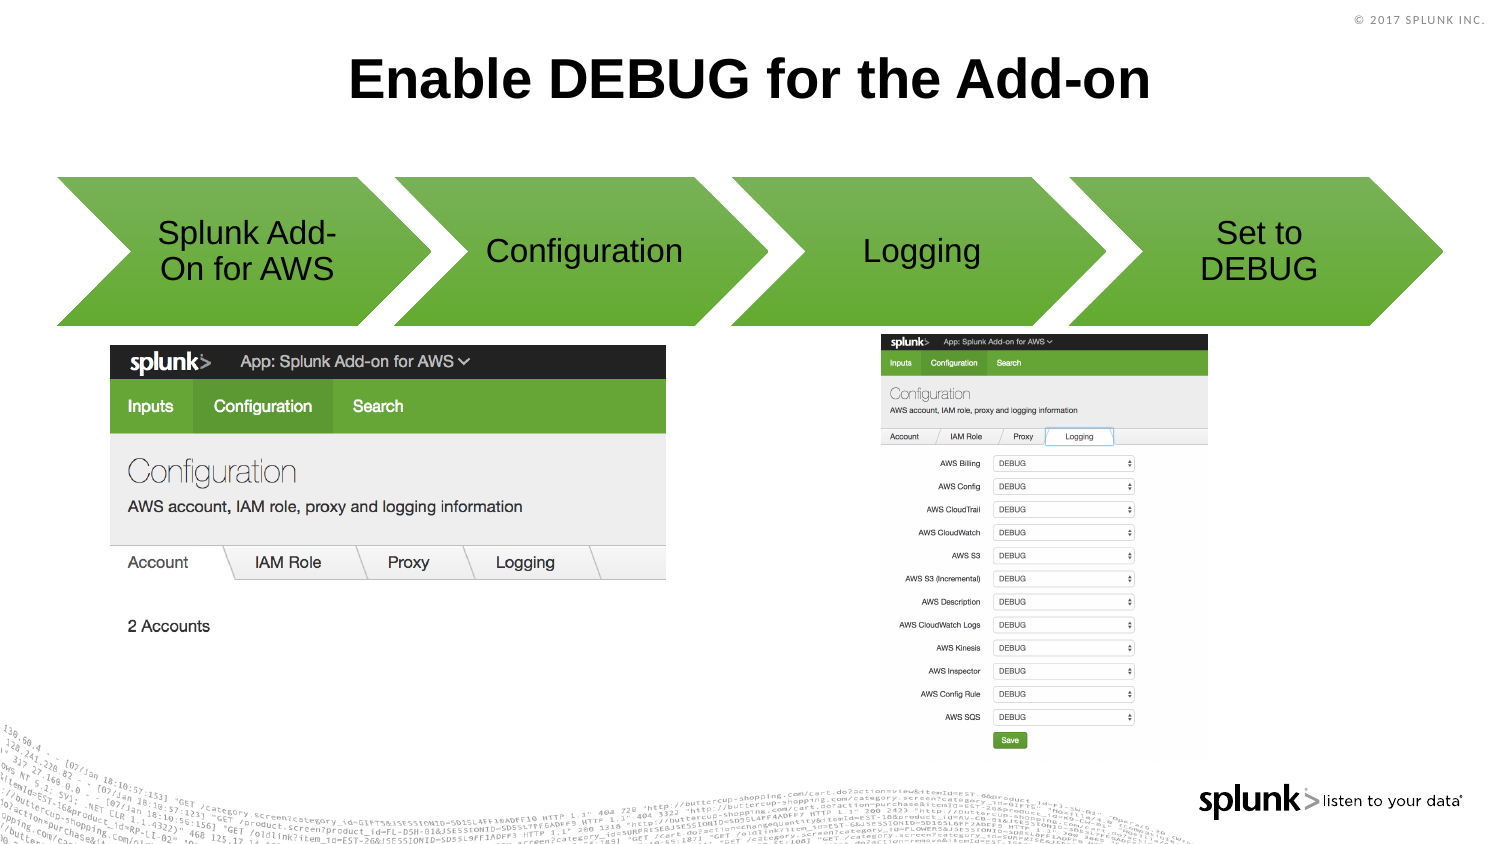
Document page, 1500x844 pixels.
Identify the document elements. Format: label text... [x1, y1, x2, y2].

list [55, 157, 1444, 346]
picture [0, 0, 1500, 844]
title Enable DEBUG for the Add-on [56, 38, 1444, 93]
